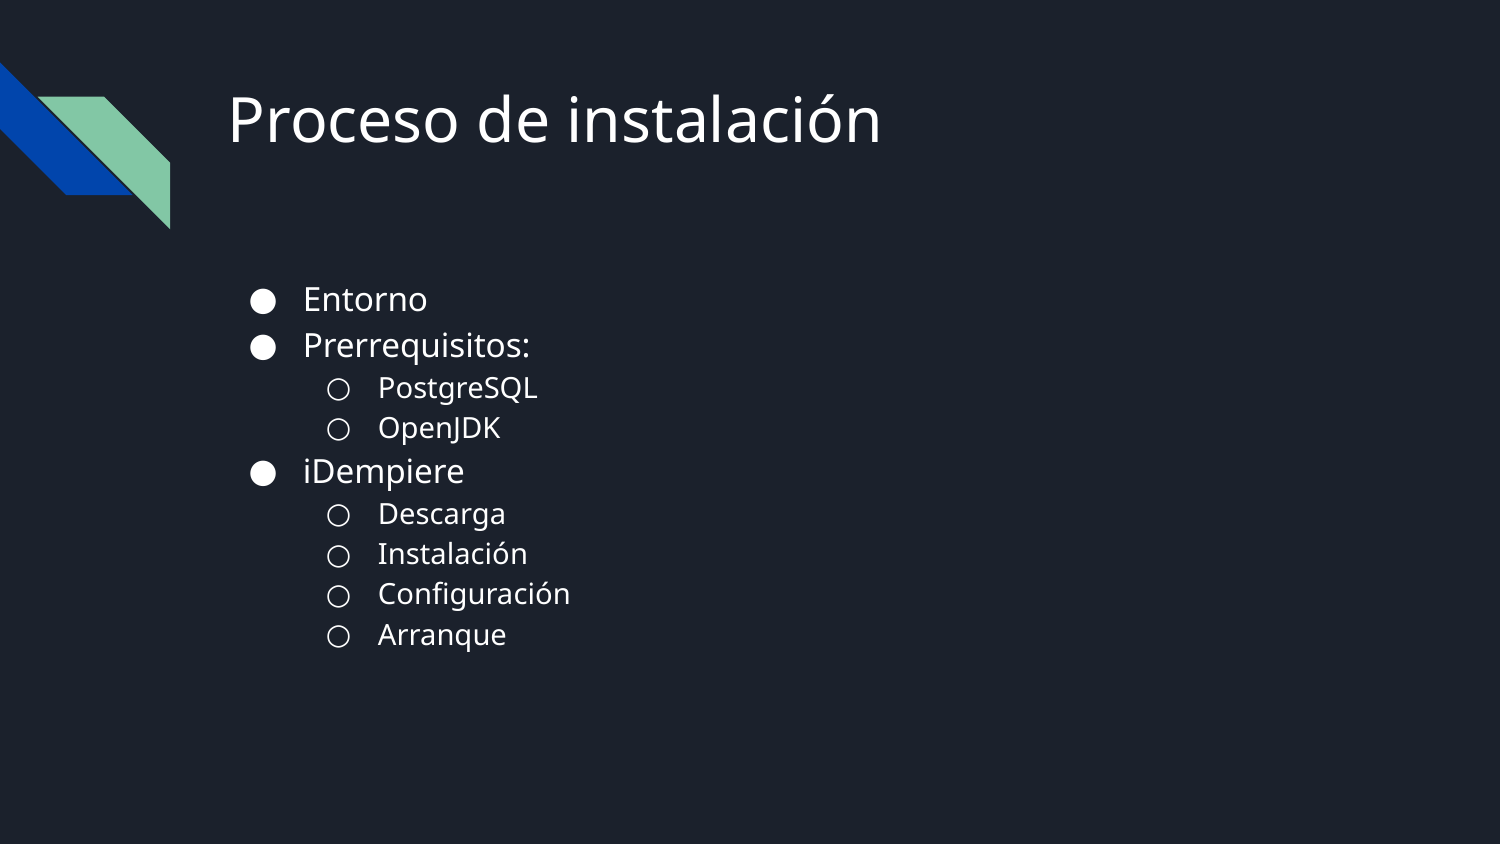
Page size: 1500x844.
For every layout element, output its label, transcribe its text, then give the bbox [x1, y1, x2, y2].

list Entorno Prerrequisitos: PostgreSQL OpenJDK iDempiere Descarga Instalación Configuración Arranque [212, 257, 1368, 735]
title Proceso de instalación [212, 64, 1368, 215]
